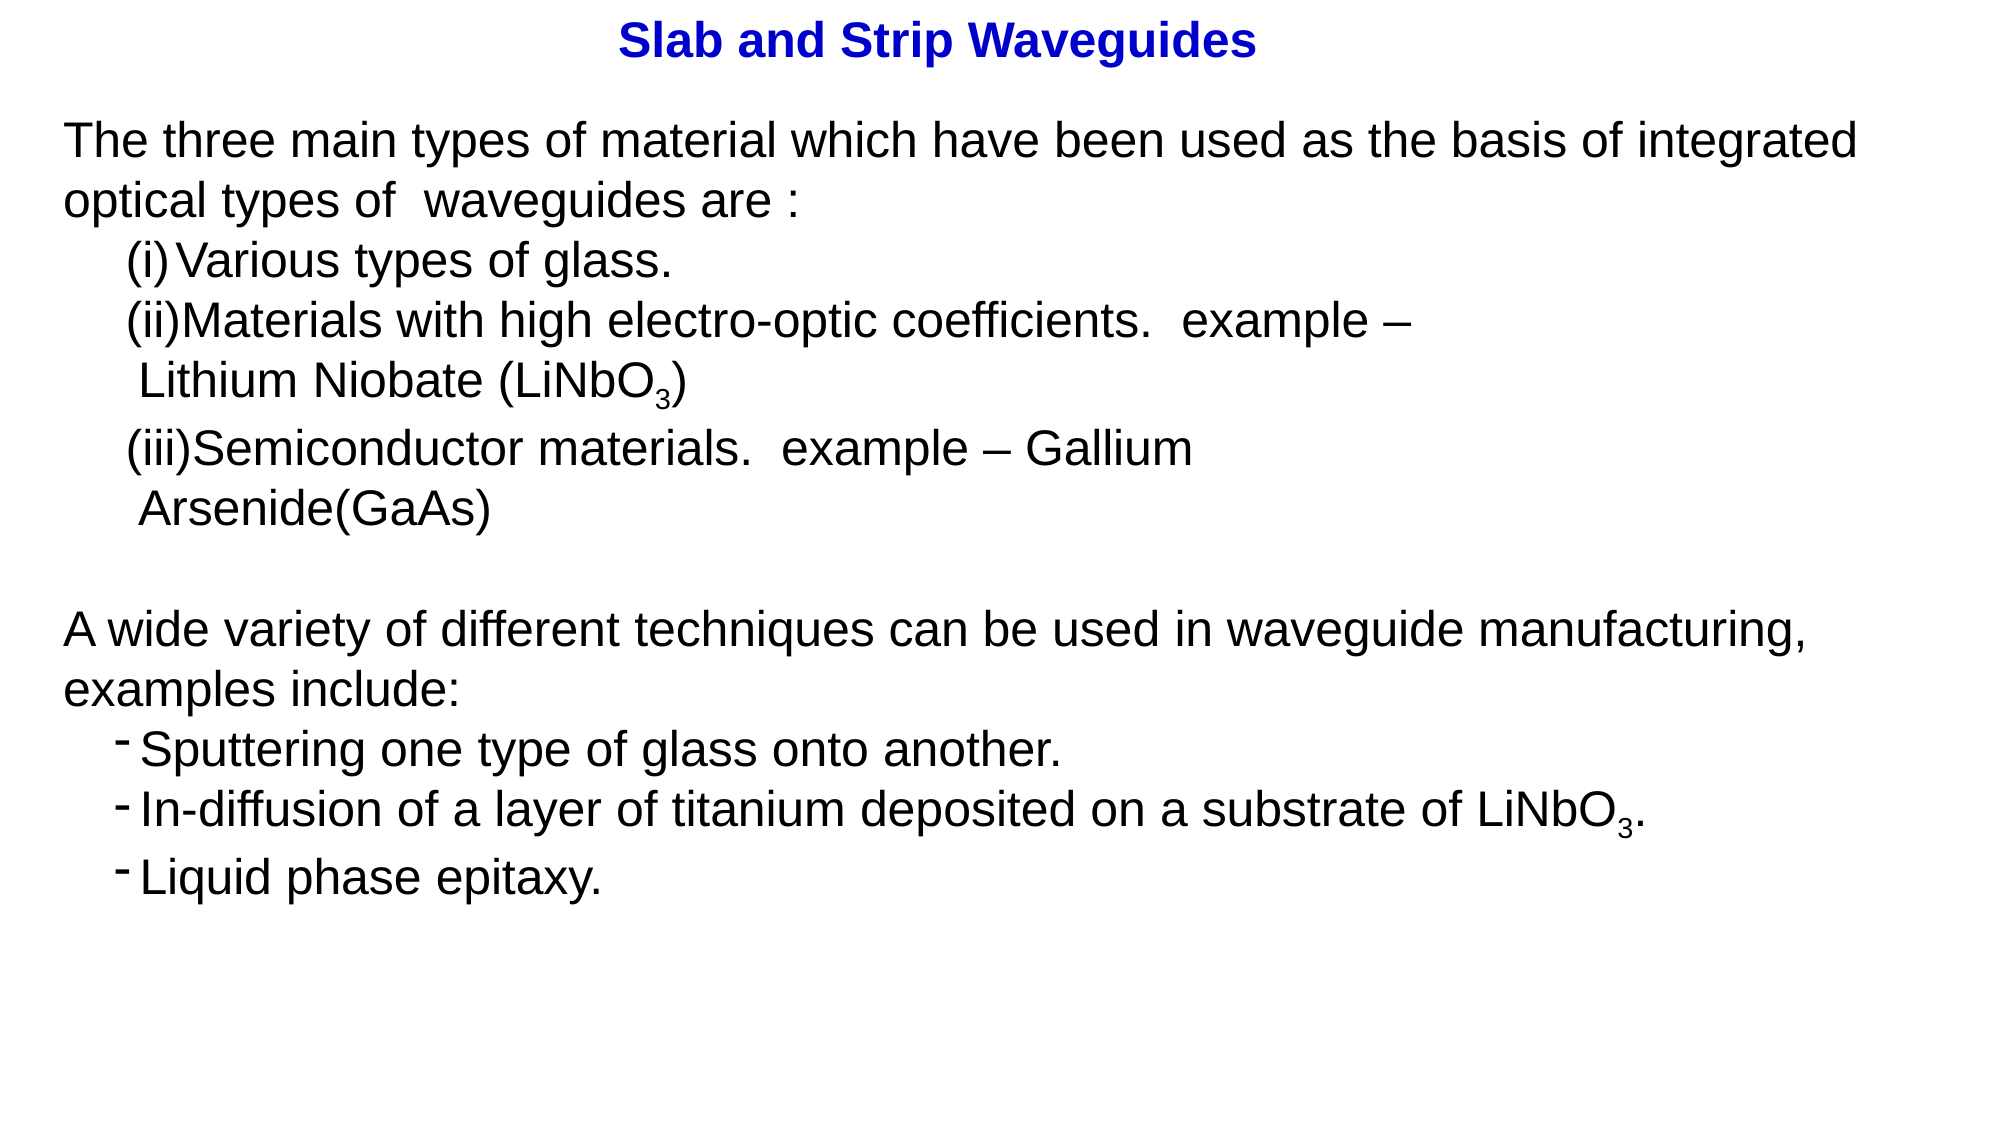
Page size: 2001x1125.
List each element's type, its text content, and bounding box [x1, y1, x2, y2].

text_box The three main types of material which have been used as the basis of integrated optical types of waveguides are : Various types of glass. Materials with high electro-optic coefficients. example – Lithium Niobate (LiNbO3) Semiconductor materials. example – Gallium Arsenide(GaAs) A wide variety of different techniques can be used in waveguide manufacturing, examples include: Sputtering one type of glass onto another. In-diffusion of a layer of titanium deposited on a substrate of LiNbO3. Liquid phase epitaxy. [46, 99, 1952, 912]
text_box Slab and Strip Waveguides [603, 0, 1273, 75]
